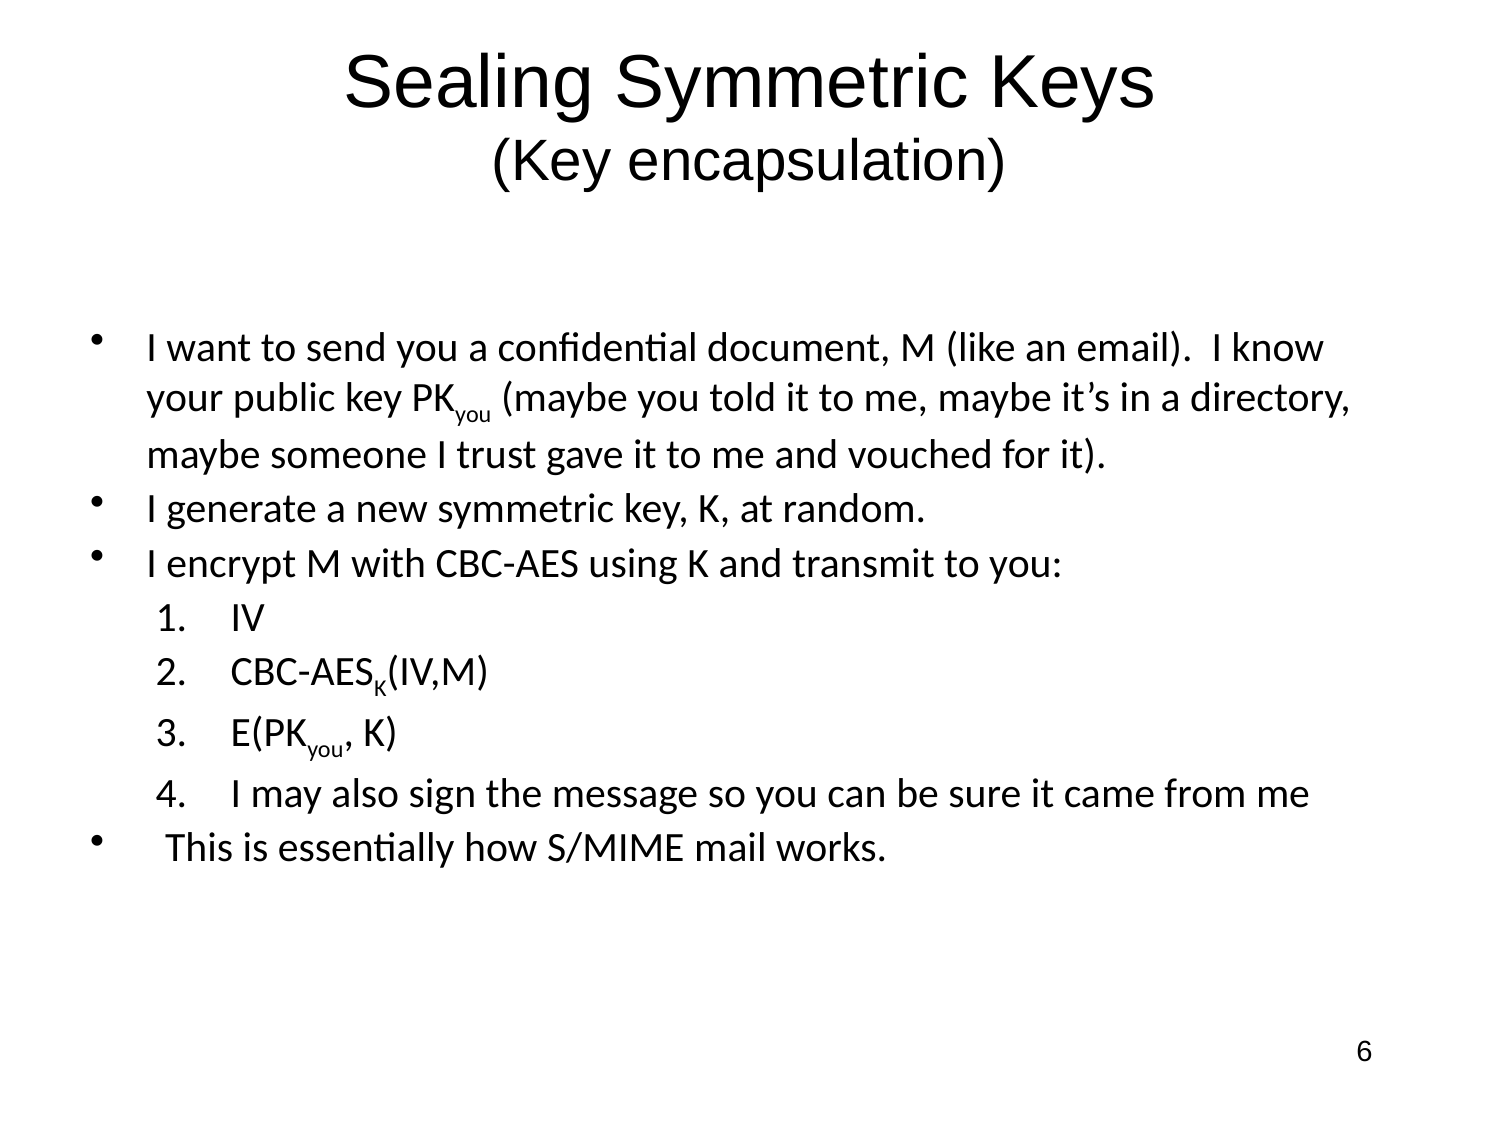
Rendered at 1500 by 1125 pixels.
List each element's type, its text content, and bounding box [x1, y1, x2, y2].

slide_number 6 [1074, 1024, 1388, 1101]
list I want to send you a confidential document, M (like an email). I know your public key PKyou (maybe you told it to me, maybe it’s in a directory, maybe someone I trust gave it to me and vouched for it). I generate a new symmetric key, K, at random. I encrypt M with CBC-AES using K and transmit to you: IV CBC-AESK(IV,M) E(PKyou, K) I may also sign the message so you can be sure it came from me This is essentially how S/MIME mail works. [74, 312, 1413, 888]
title Sealing Symmetric Keys (Key encapsulation) [112, 56, 1388, 169]
